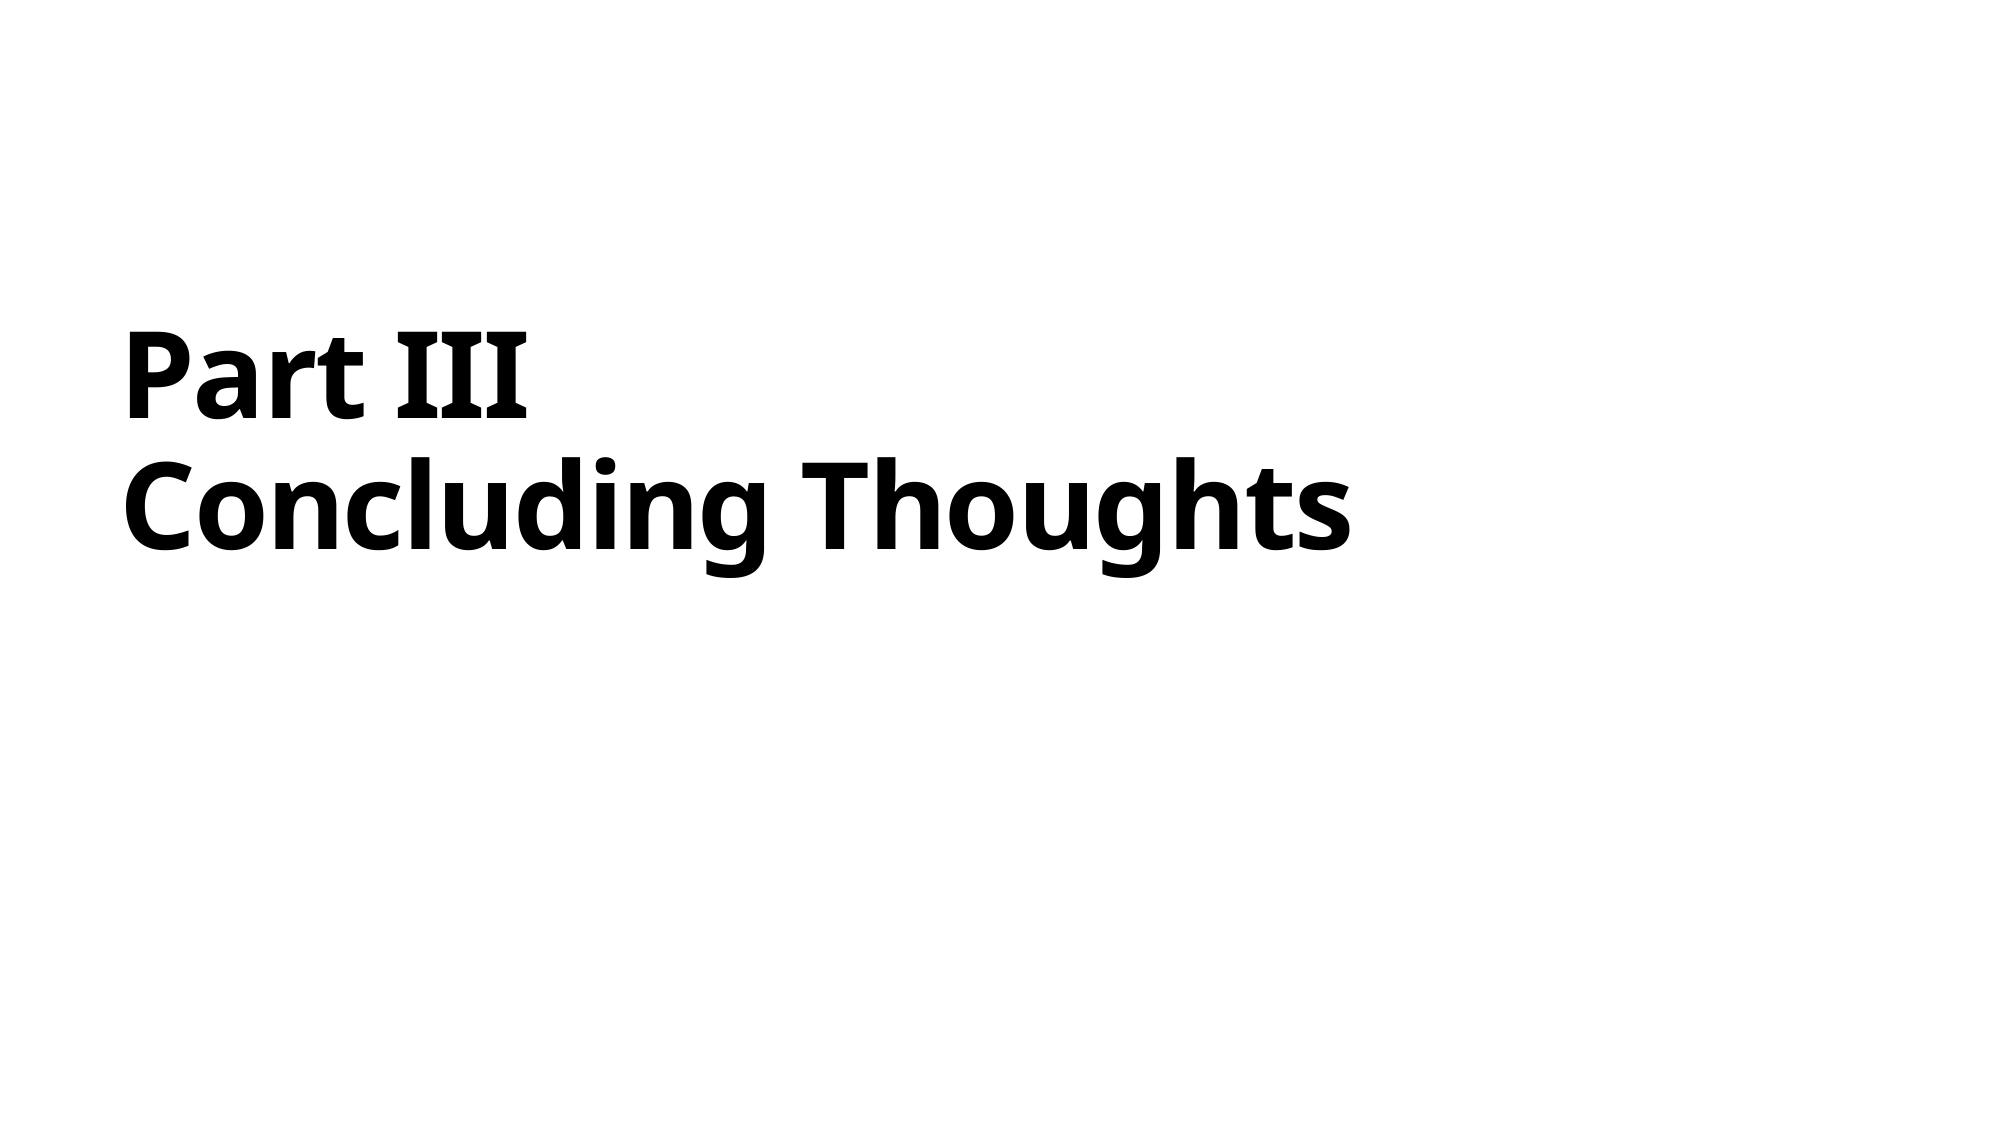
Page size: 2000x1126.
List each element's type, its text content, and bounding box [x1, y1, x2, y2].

title Part III Concluding Thoughts [119, 320, 1890, 571]
